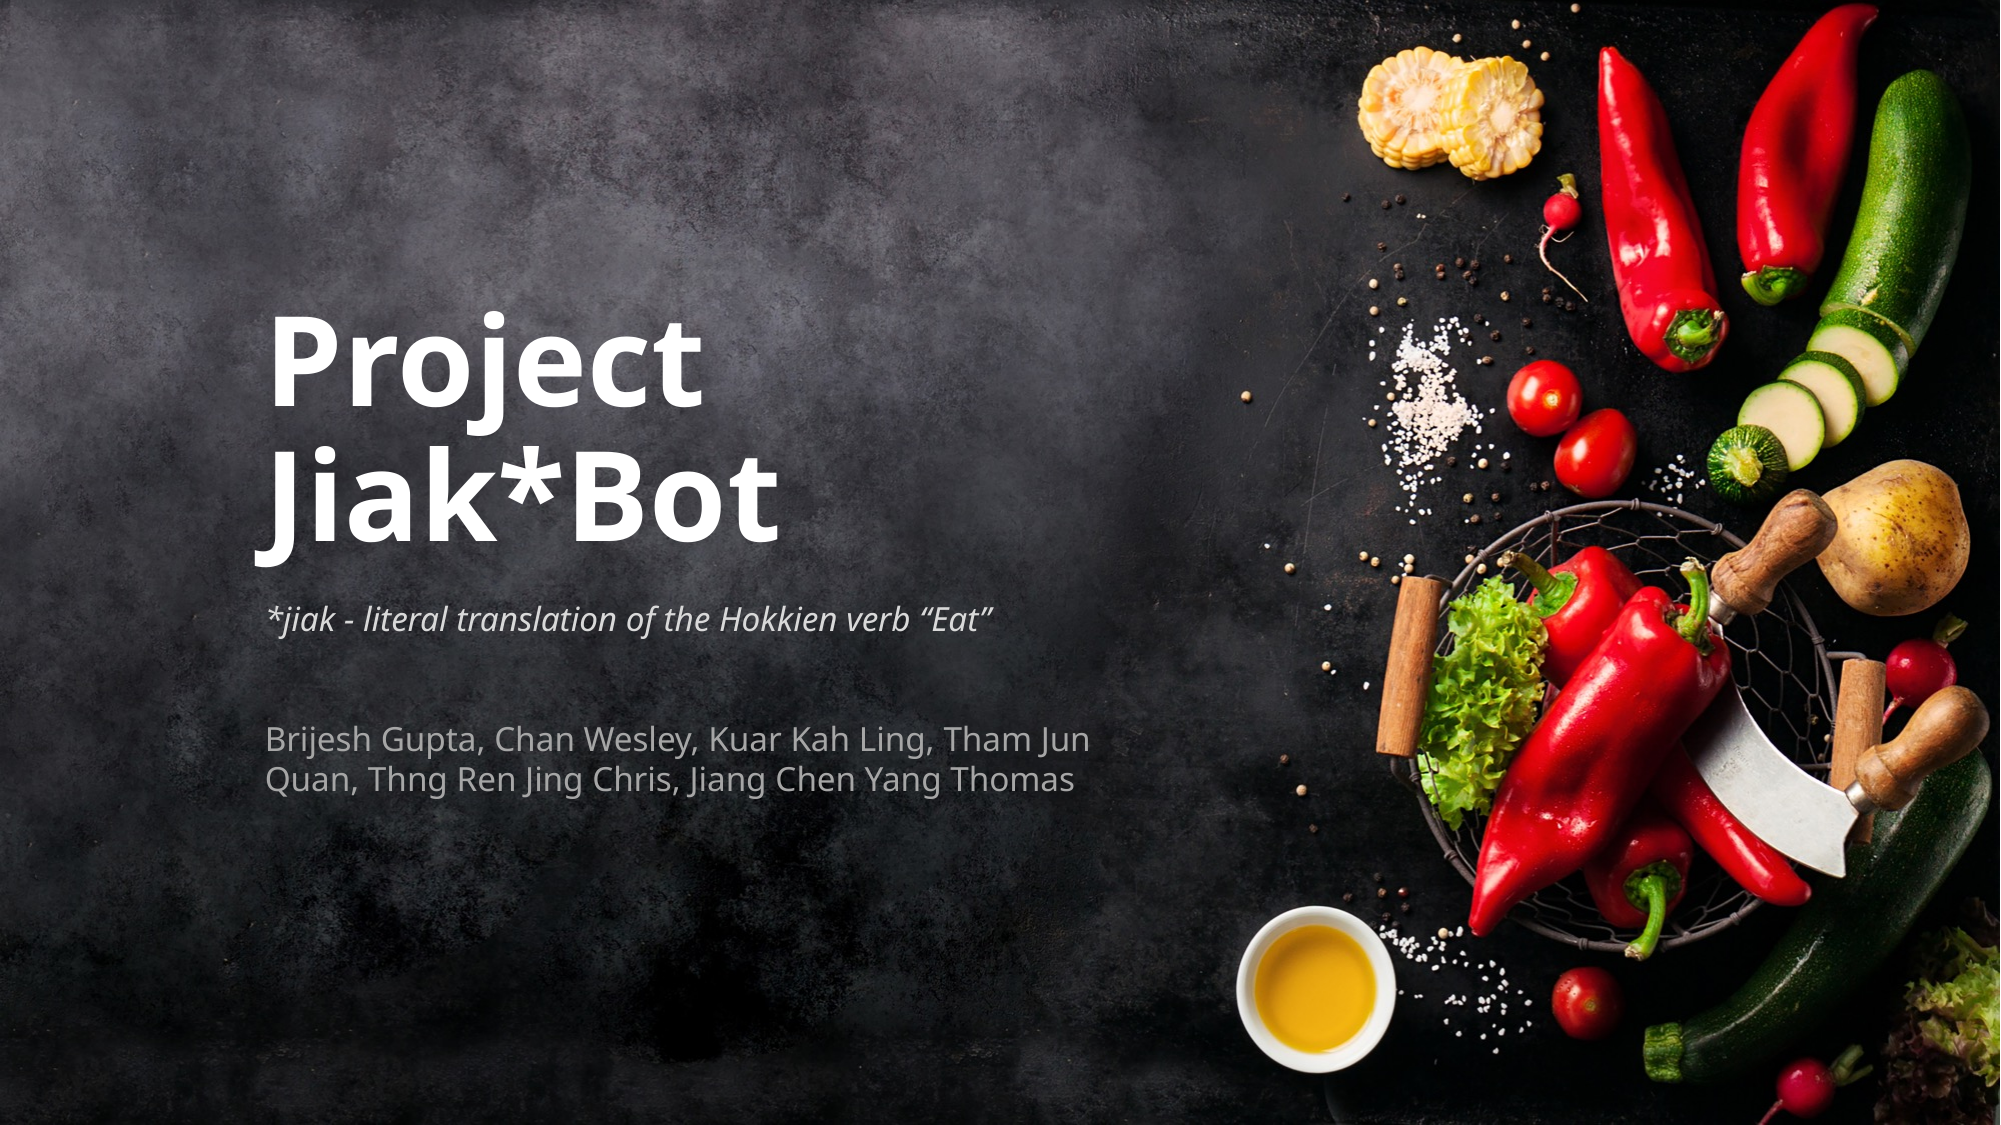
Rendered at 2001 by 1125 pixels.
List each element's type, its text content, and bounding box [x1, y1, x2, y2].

title Project Jiak*Bot [249, 184, 1185, 576]
subtitle *jiak - literal translation of the Hokkien verb “Eat” Brijesh Gupta, Chan Wesley, Kuar Kah Ling, Tham Jun Quan, Thng Ren Jing Chris, Jiang Chen Yang Thomas [249, 590, 1185, 863]
picture [0, 0, 2000, 1125]
